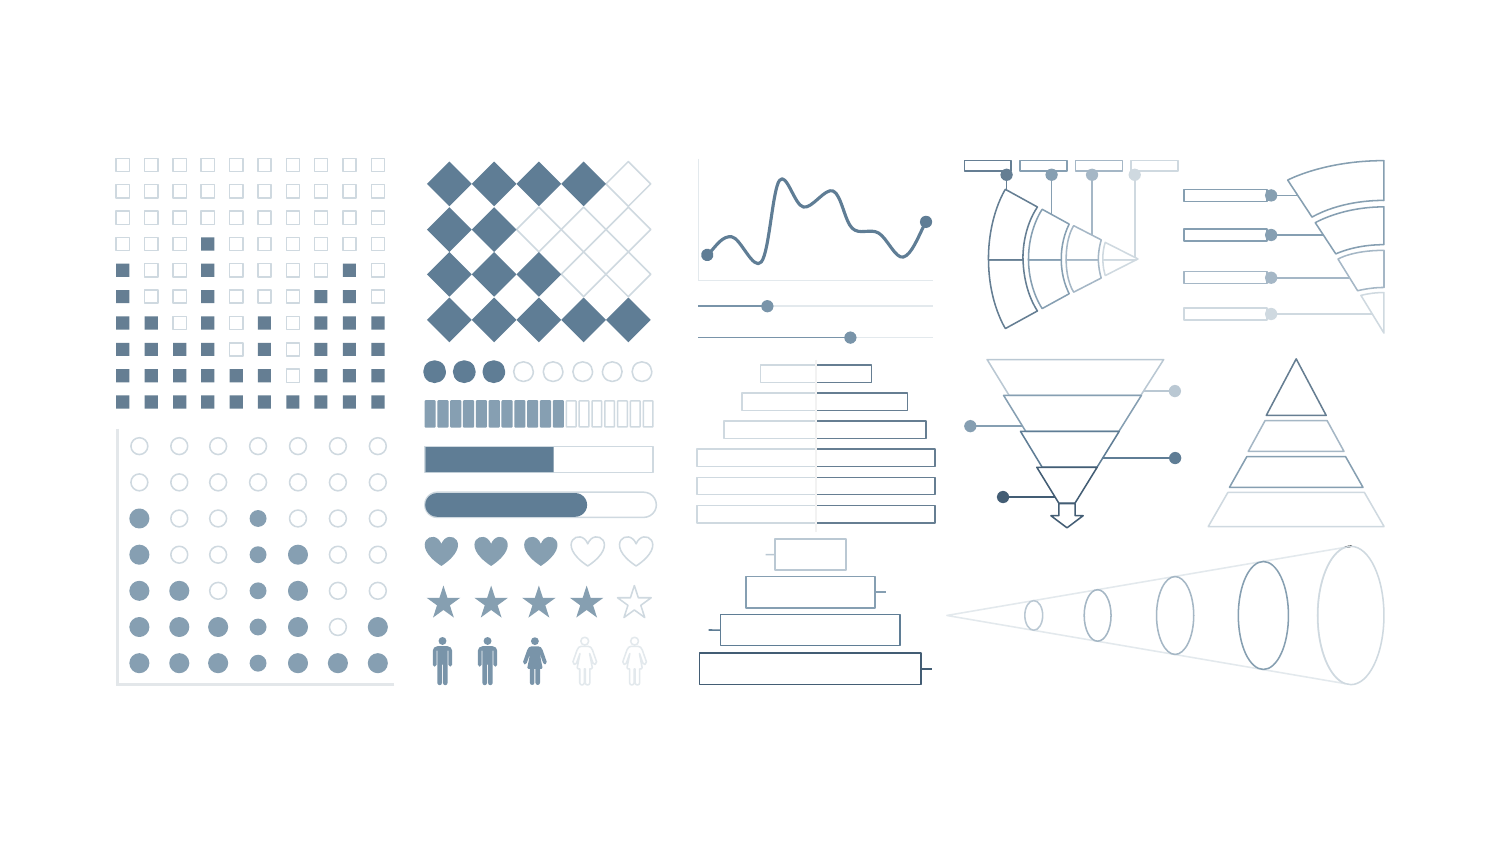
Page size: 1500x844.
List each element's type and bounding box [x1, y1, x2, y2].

text_box [424, 446, 654, 473]
text_box [1183, 160, 1385, 334]
text_box [115, 428, 395, 686]
text_box [698, 158, 934, 282]
text_box [964, 160, 1179, 329]
text_box [426, 161, 651, 343]
text_box [424, 400, 654, 428]
text_box [1208, 358, 1385, 527]
text_box [424, 491, 657, 518]
text_box [696, 359, 936, 533]
text_box [699, 538, 933, 685]
text_box [424, 361, 652, 382]
text_box [115, 158, 385, 409]
text_box [698, 305, 934, 338]
text_box [946, 546, 1385, 685]
text_box [432, 636, 647, 686]
text_box [424, 536, 654, 567]
text_box [426, 585, 652, 618]
text_box [970, 359, 1176, 528]
